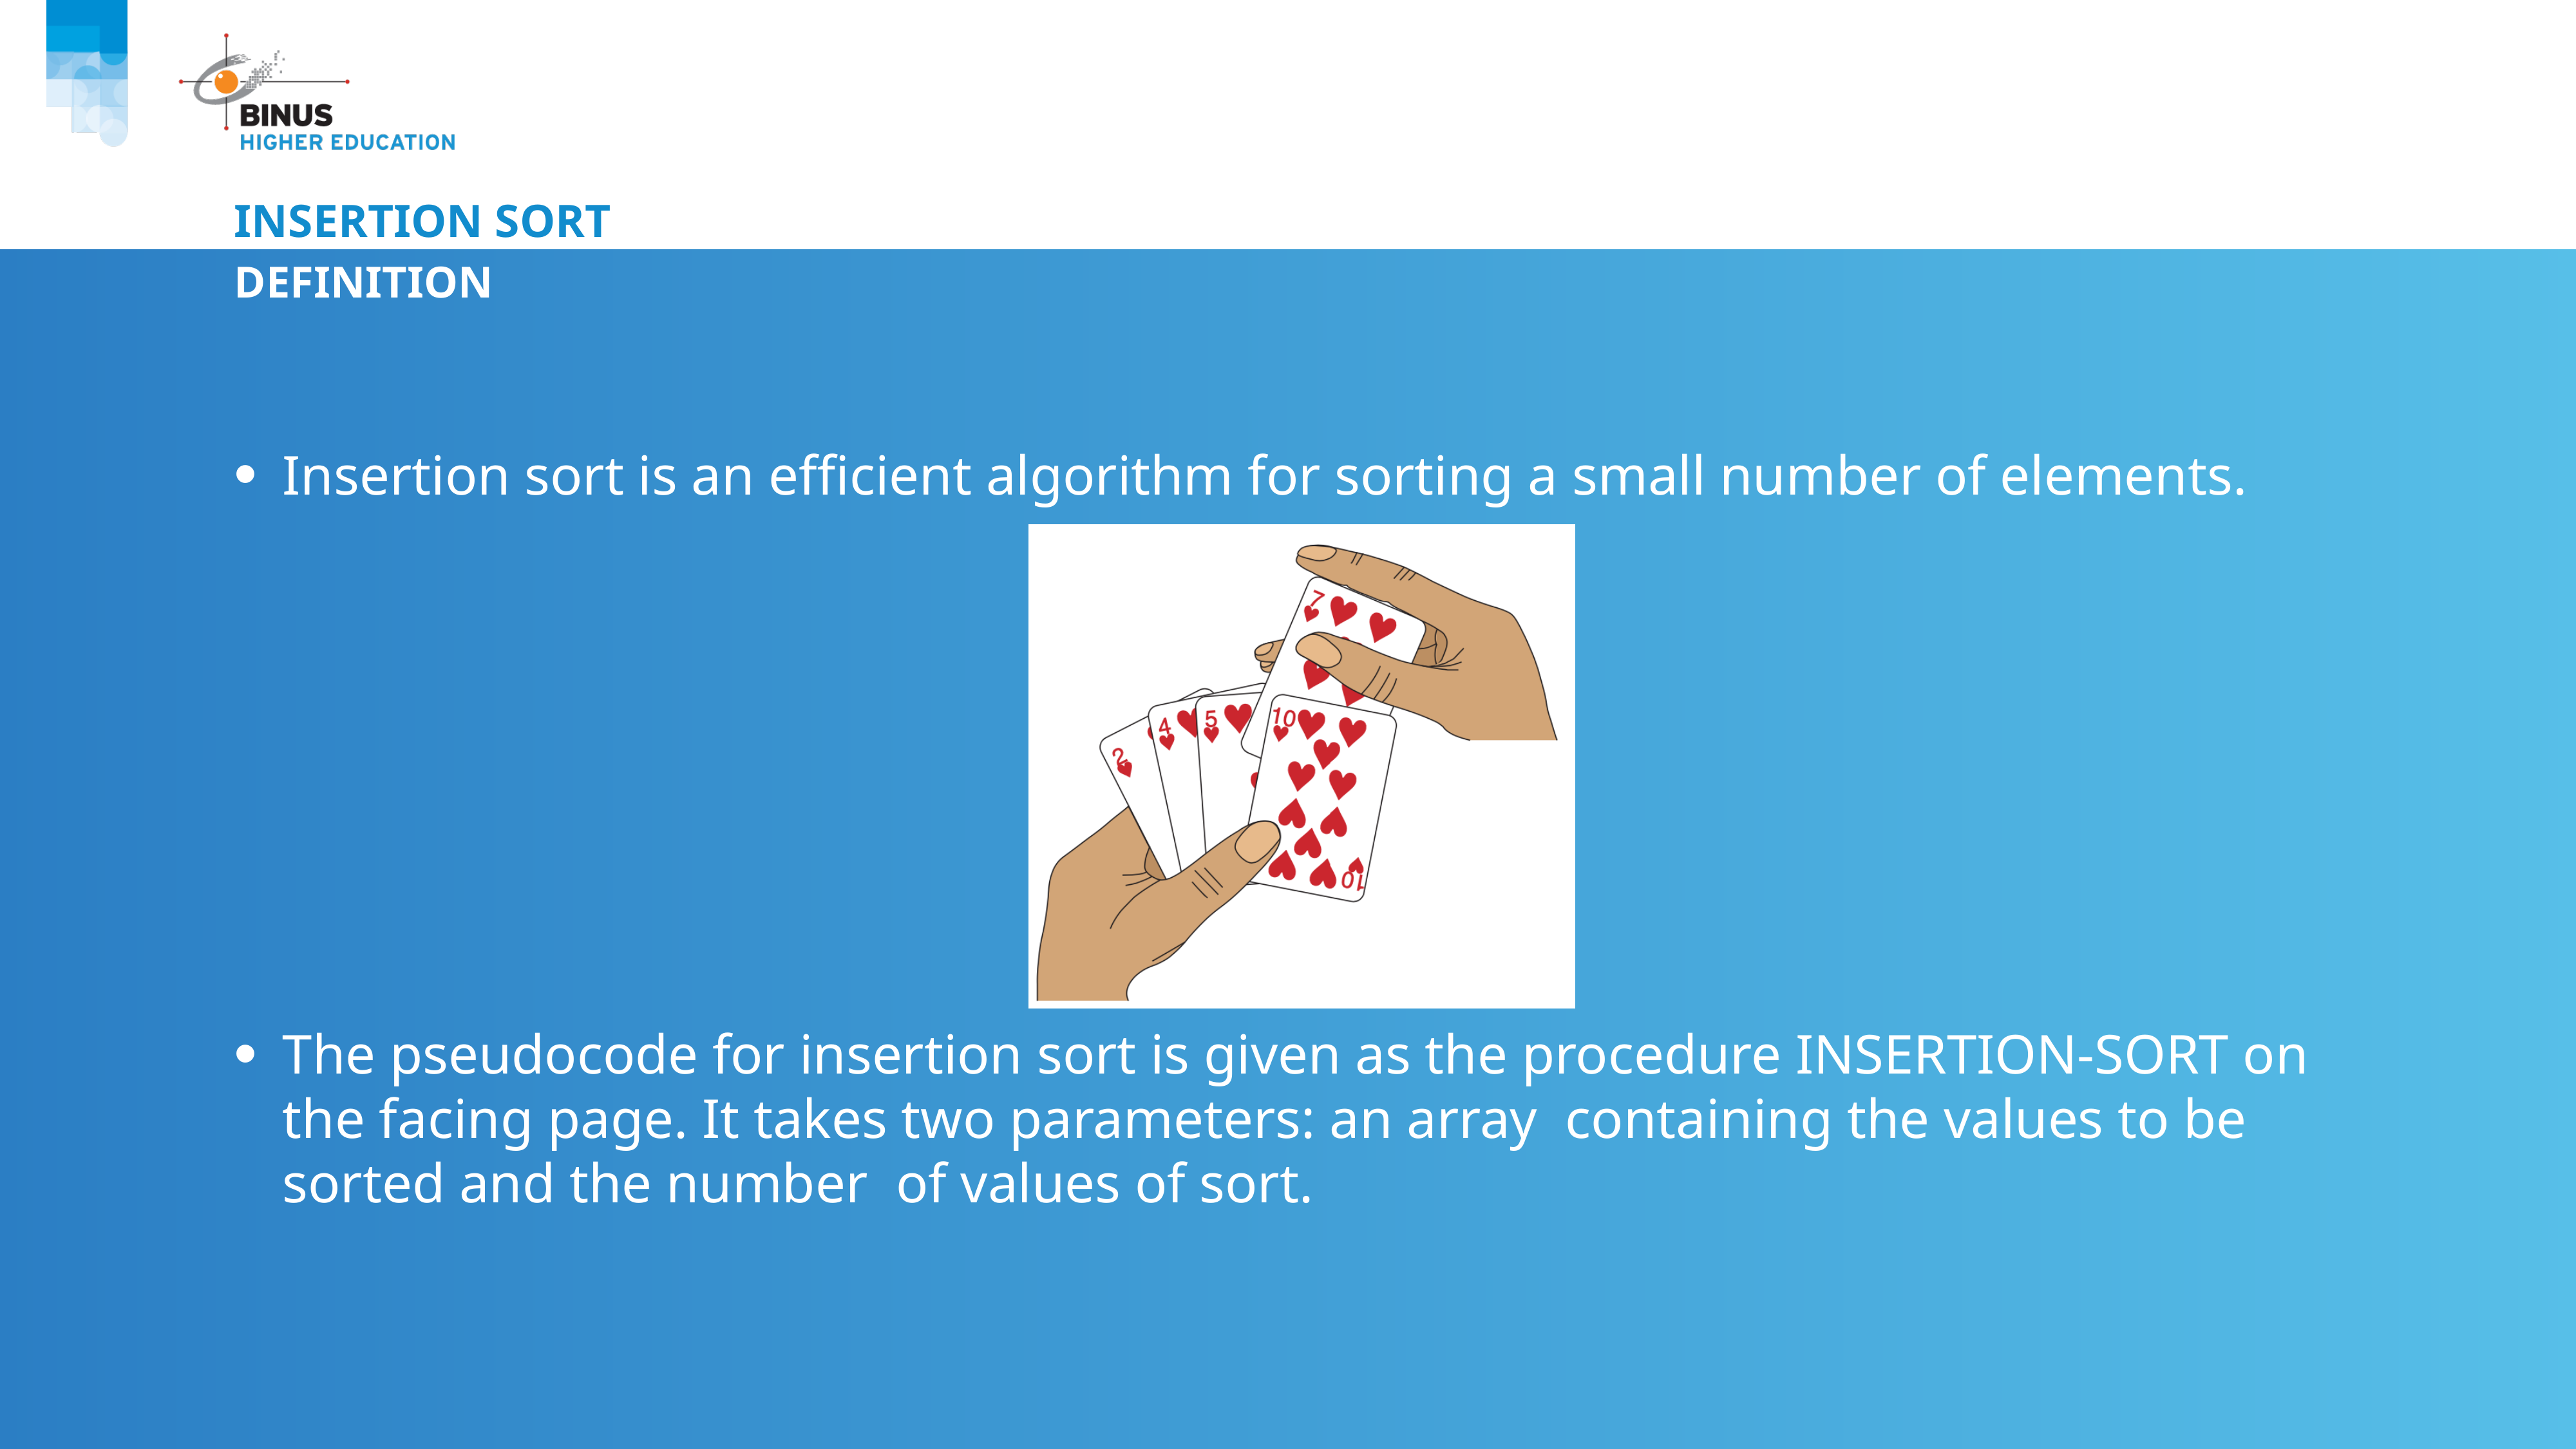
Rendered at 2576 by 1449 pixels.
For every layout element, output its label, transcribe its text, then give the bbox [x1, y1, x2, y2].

picture [46, 0, 455, 154]
title Insertion sort [228, 197, 1784, 252]
picture [1028, 524, 1575, 1009]
list Definition [228, 255, 1262, 341]
